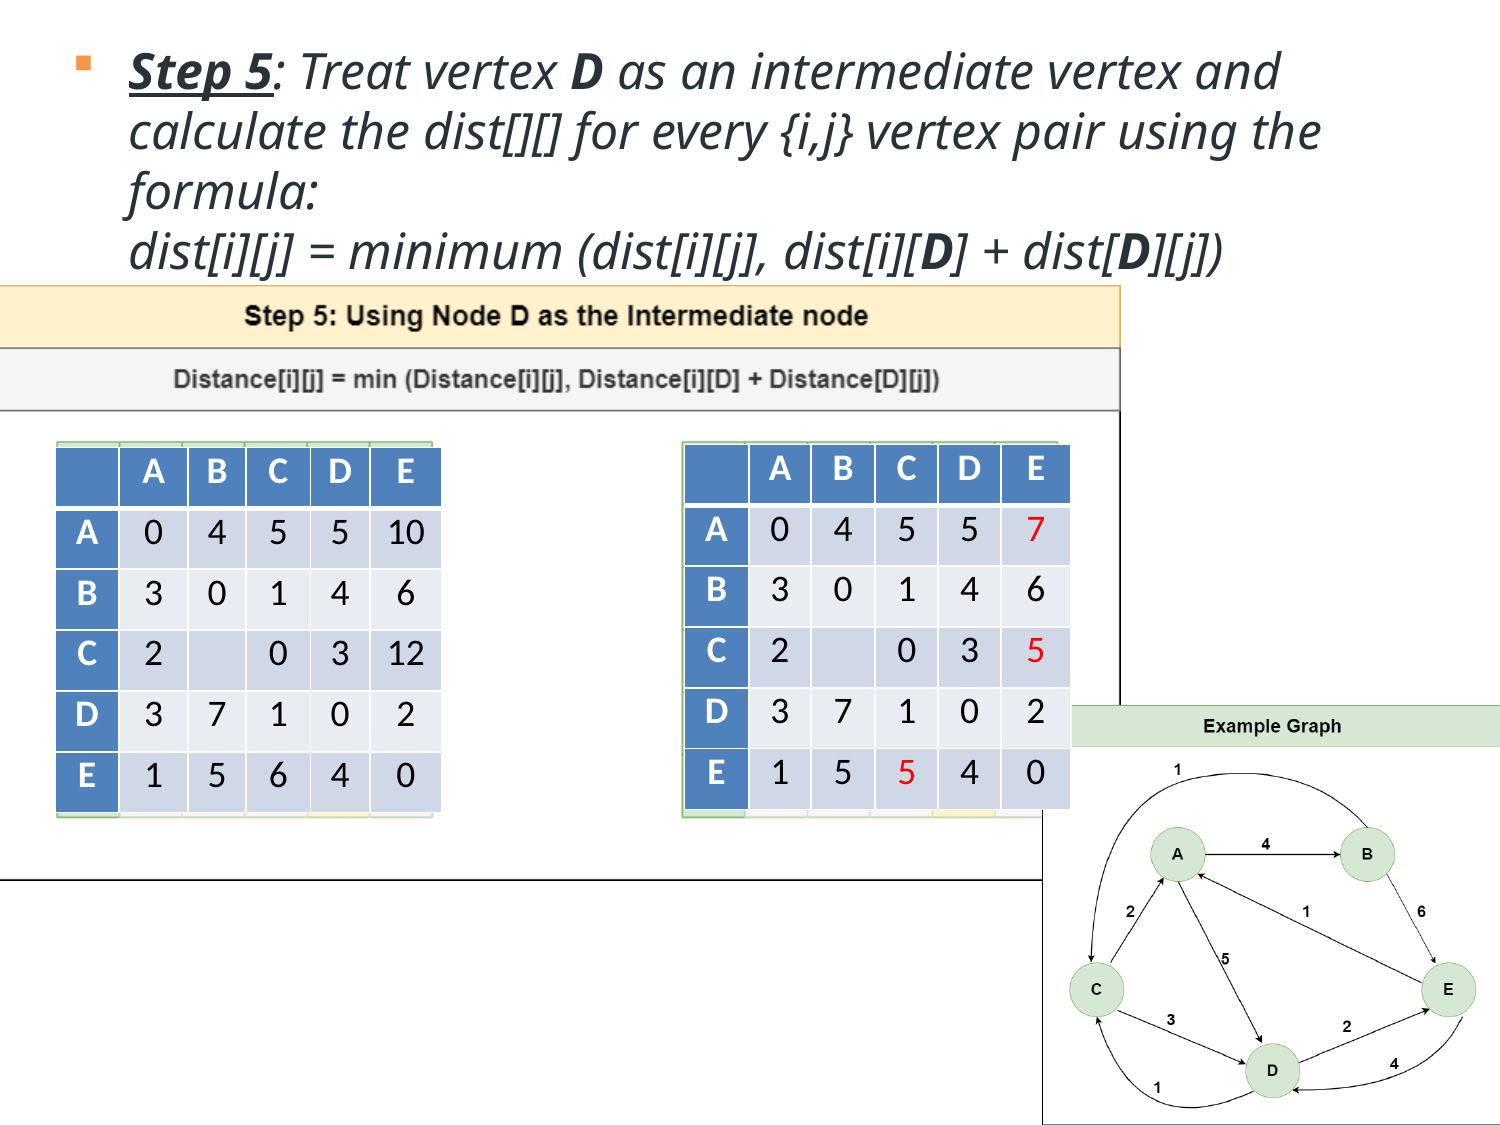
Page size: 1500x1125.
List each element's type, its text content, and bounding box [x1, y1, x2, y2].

text_box Step 5: Treat vertex D as an intermediate vertex and calculate the dist[][] for every {i,j} vertex pair using the formula: dist[i][j] = minimum (dist[i][j], dist[i][D] + dist[D][j]) [57, 32, 1409, 313]
picture [0, 284, 1500, 1125]
